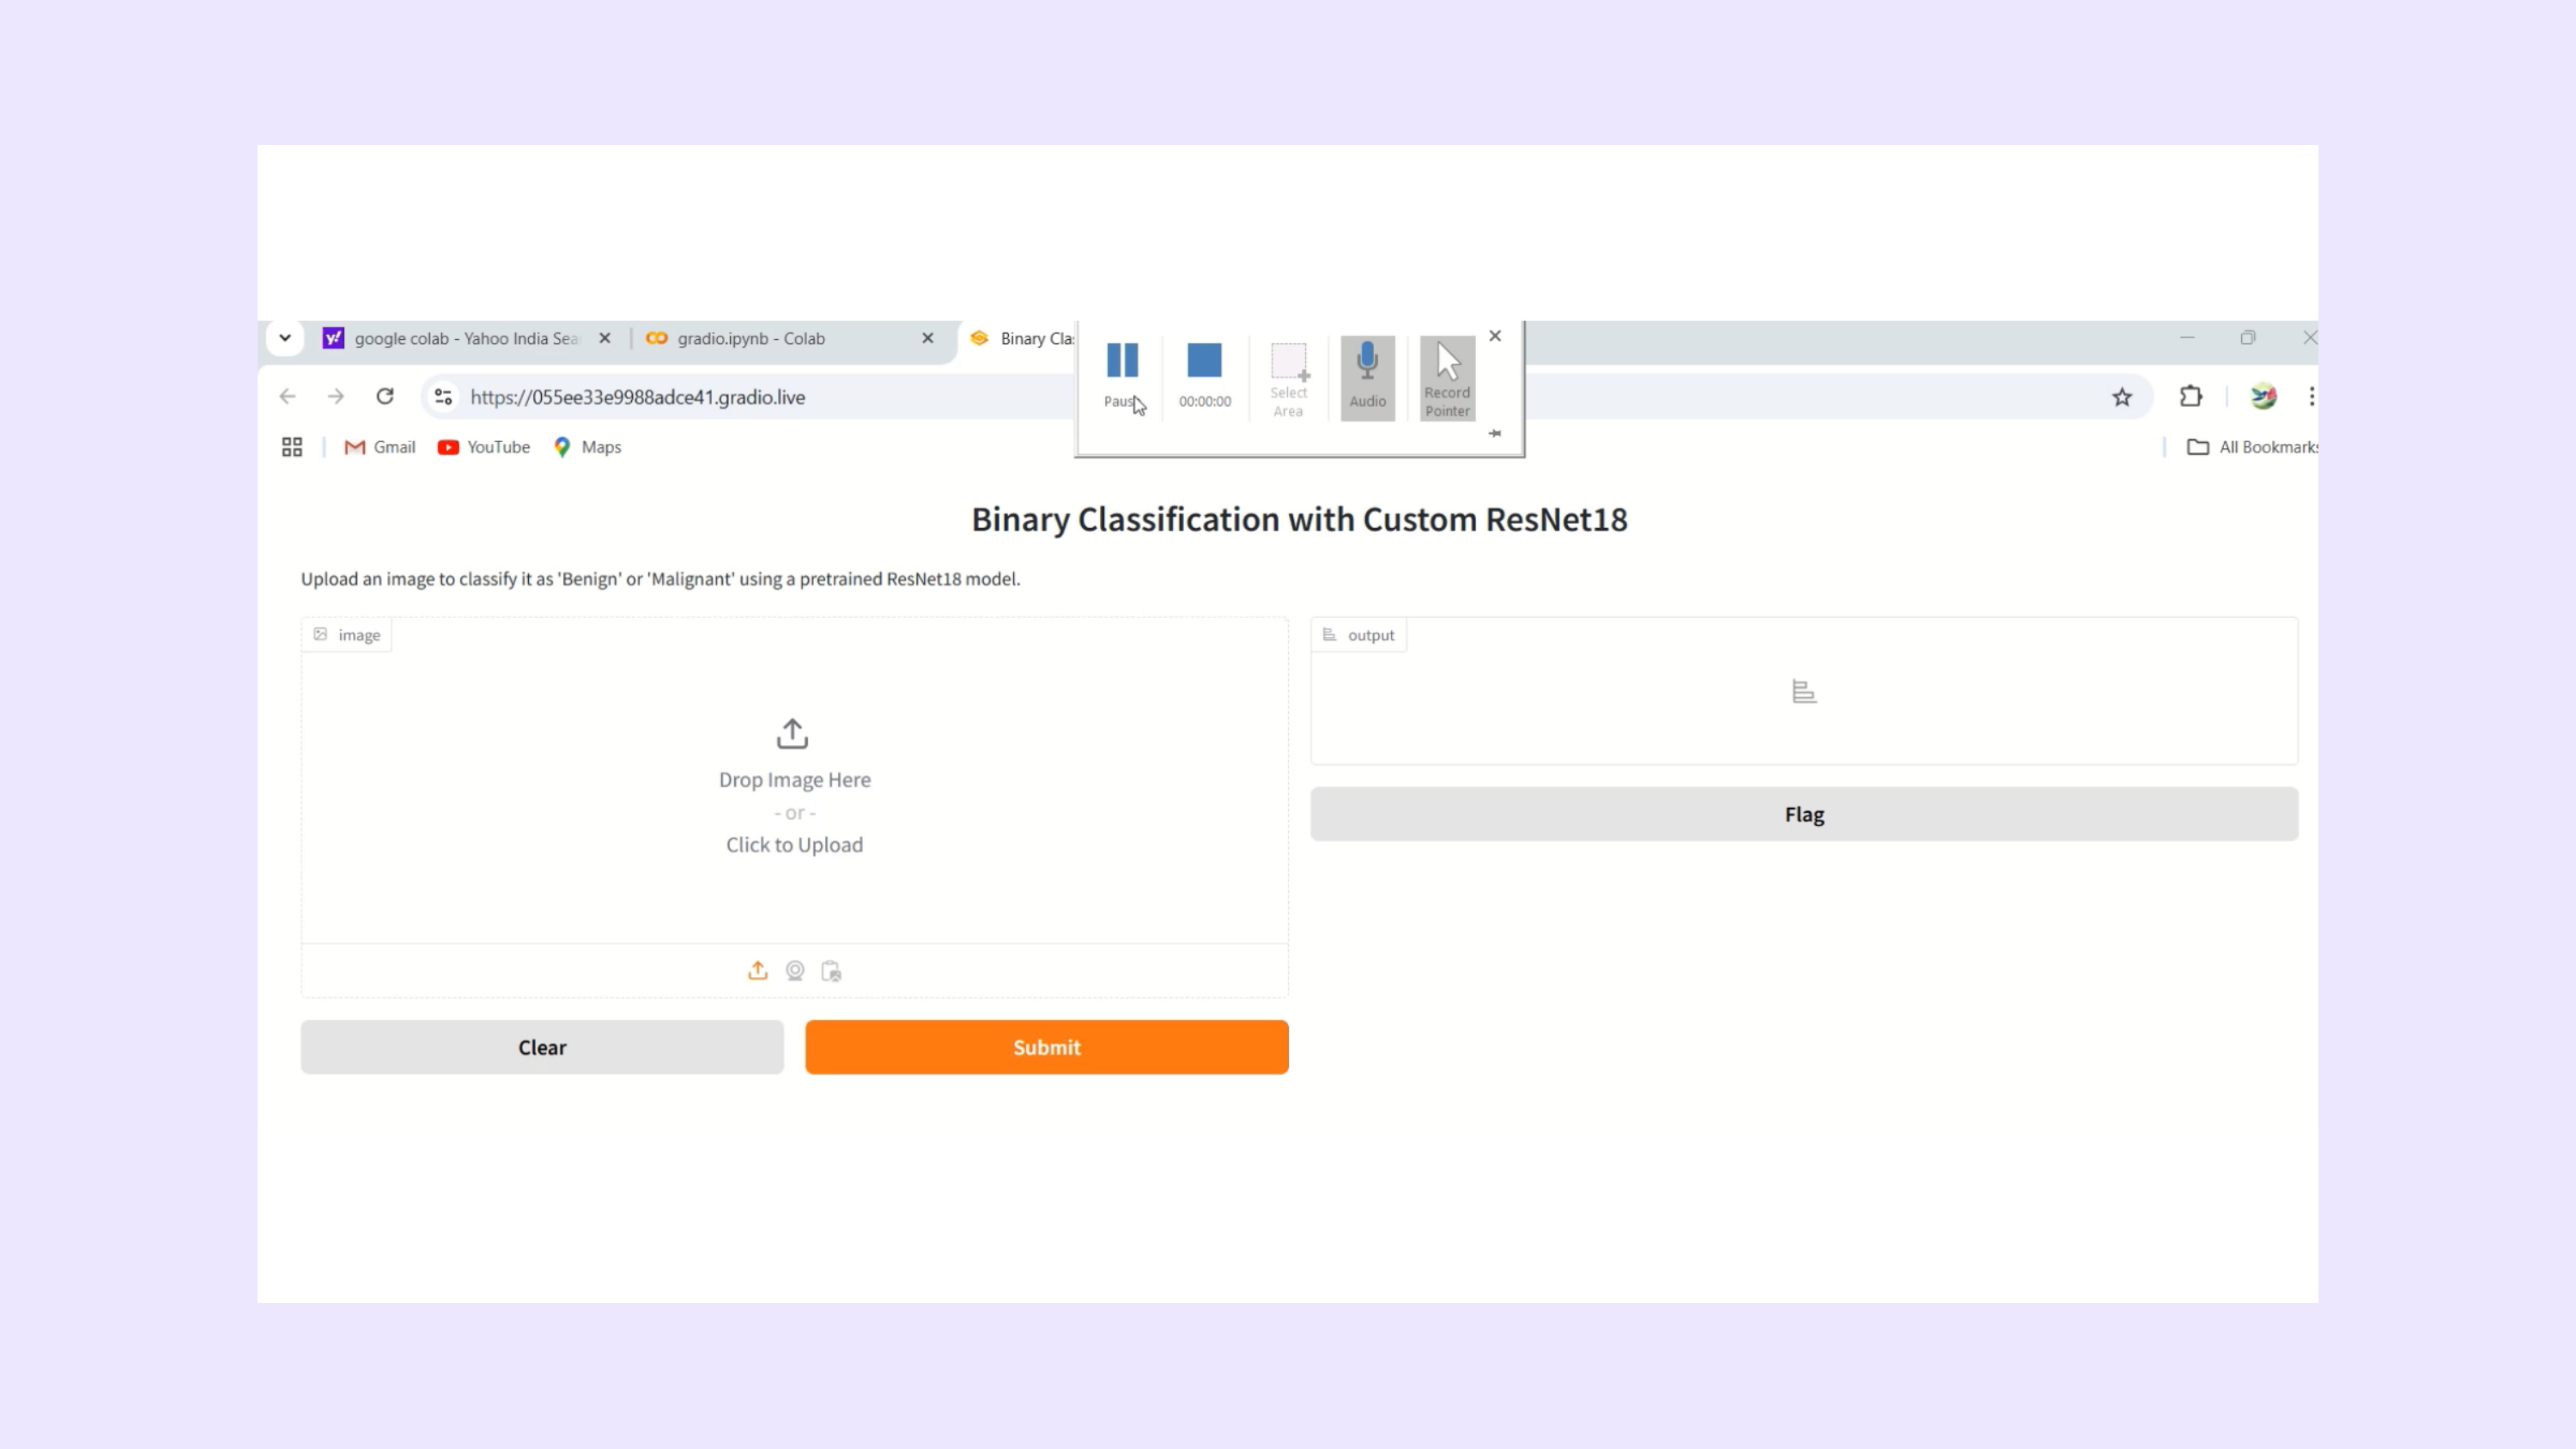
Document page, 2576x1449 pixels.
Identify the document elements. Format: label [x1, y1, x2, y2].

text_box [257, 144, 2319, 1304]
